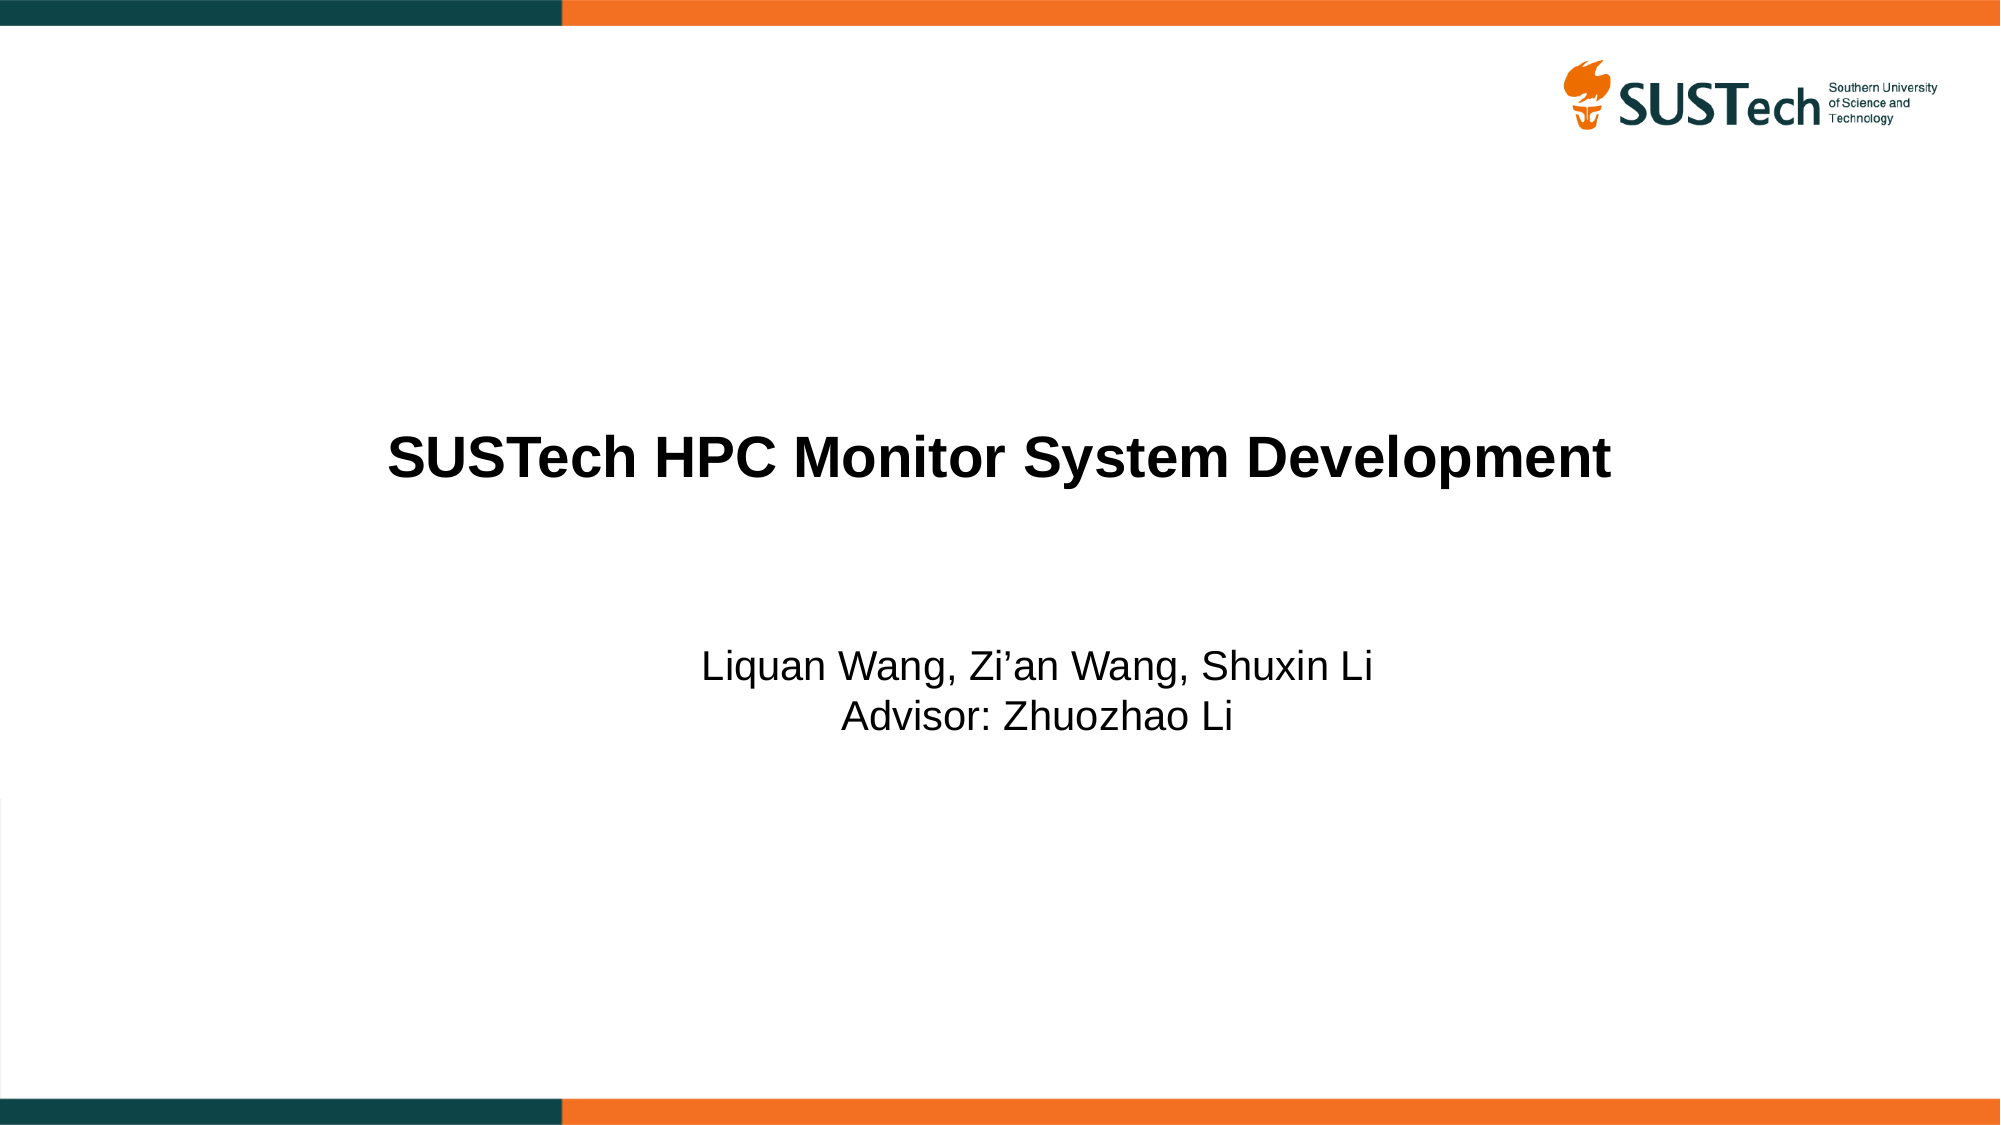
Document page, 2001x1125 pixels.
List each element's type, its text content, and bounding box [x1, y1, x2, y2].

text_box Liquan Wang, Zi’an Wang, Shuxin Li Advisor: Zhuozhao Li [545, 631, 1531, 747]
picture [0, 0, 2000, 26]
picture [1553, 51, 1941, 147]
text_box SUSTech HPC Monitor System Development [184, 411, 1816, 497]
picture [0, 799, 2000, 1125]
